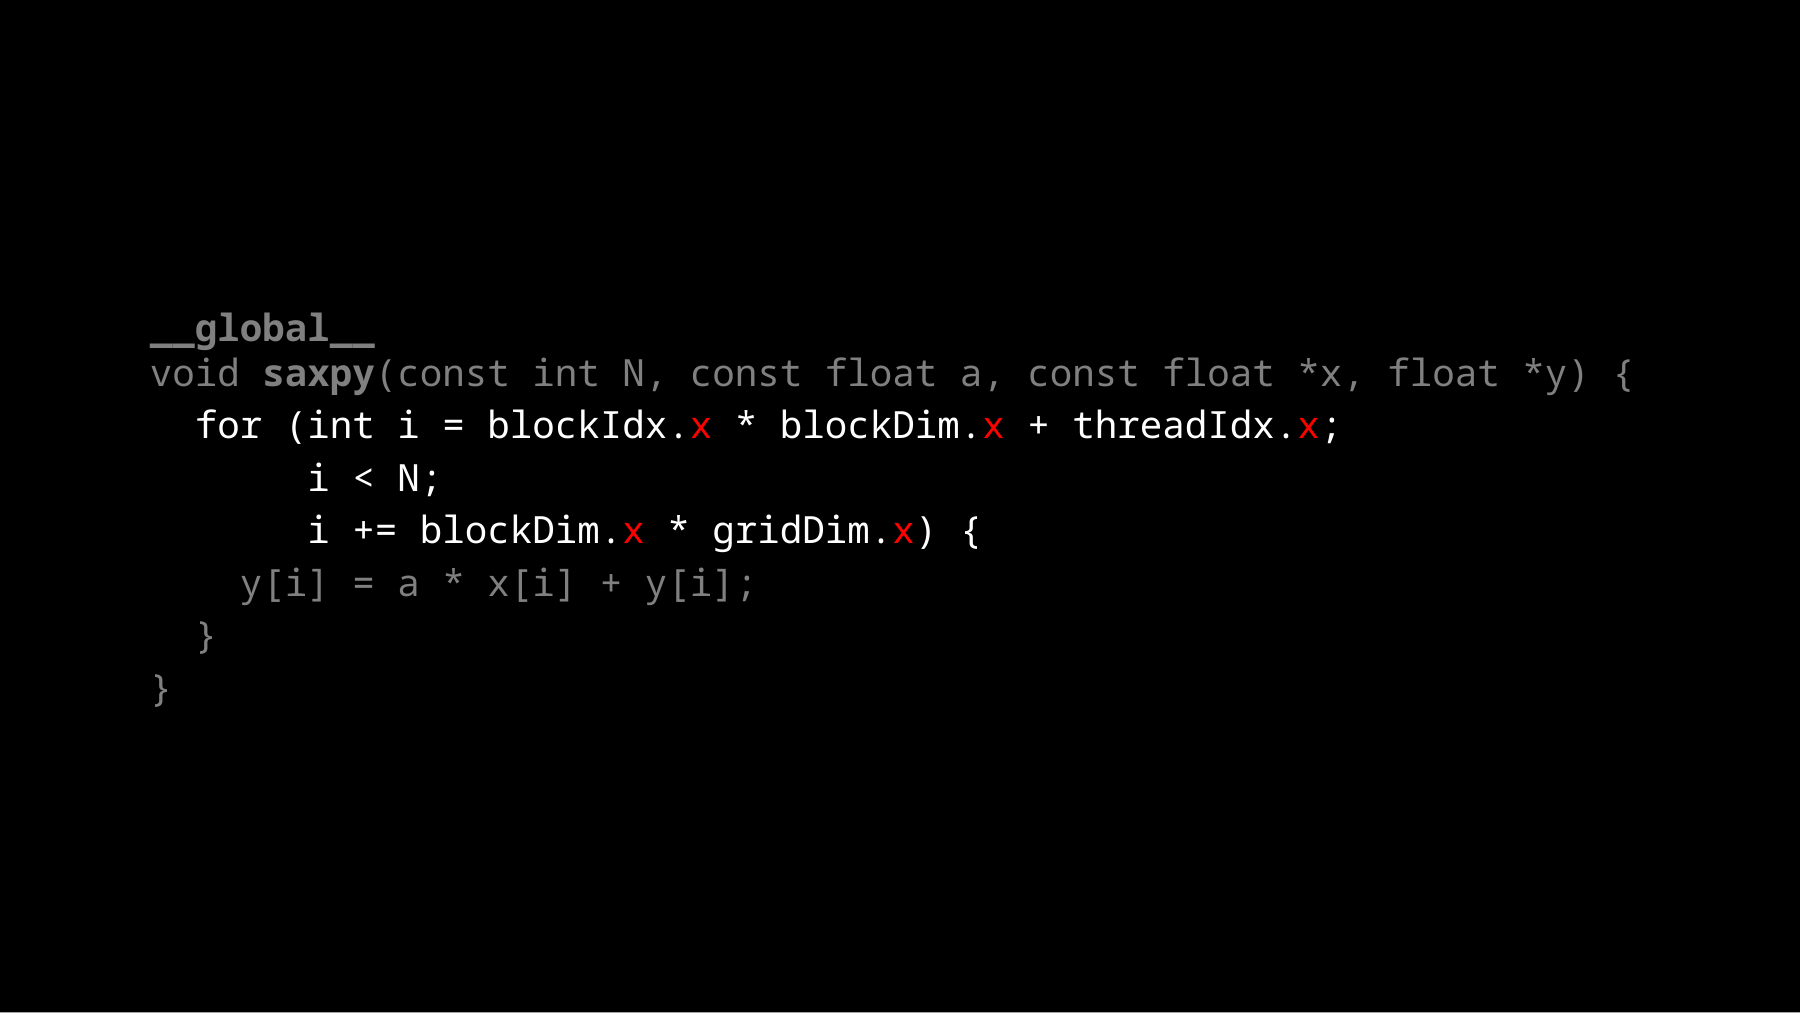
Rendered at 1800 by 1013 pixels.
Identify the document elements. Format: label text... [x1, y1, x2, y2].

text_box __global__ void saxpy(const int N, const float a, const float *x, float *y) { for (int i = blockIdx.x * blockDim.x + threadIdx.x; i < N; i += blockDim.x * gridDim.x) { y[i] = a * x[i] + y[i]; } } [134, 82, 1666, 931]
